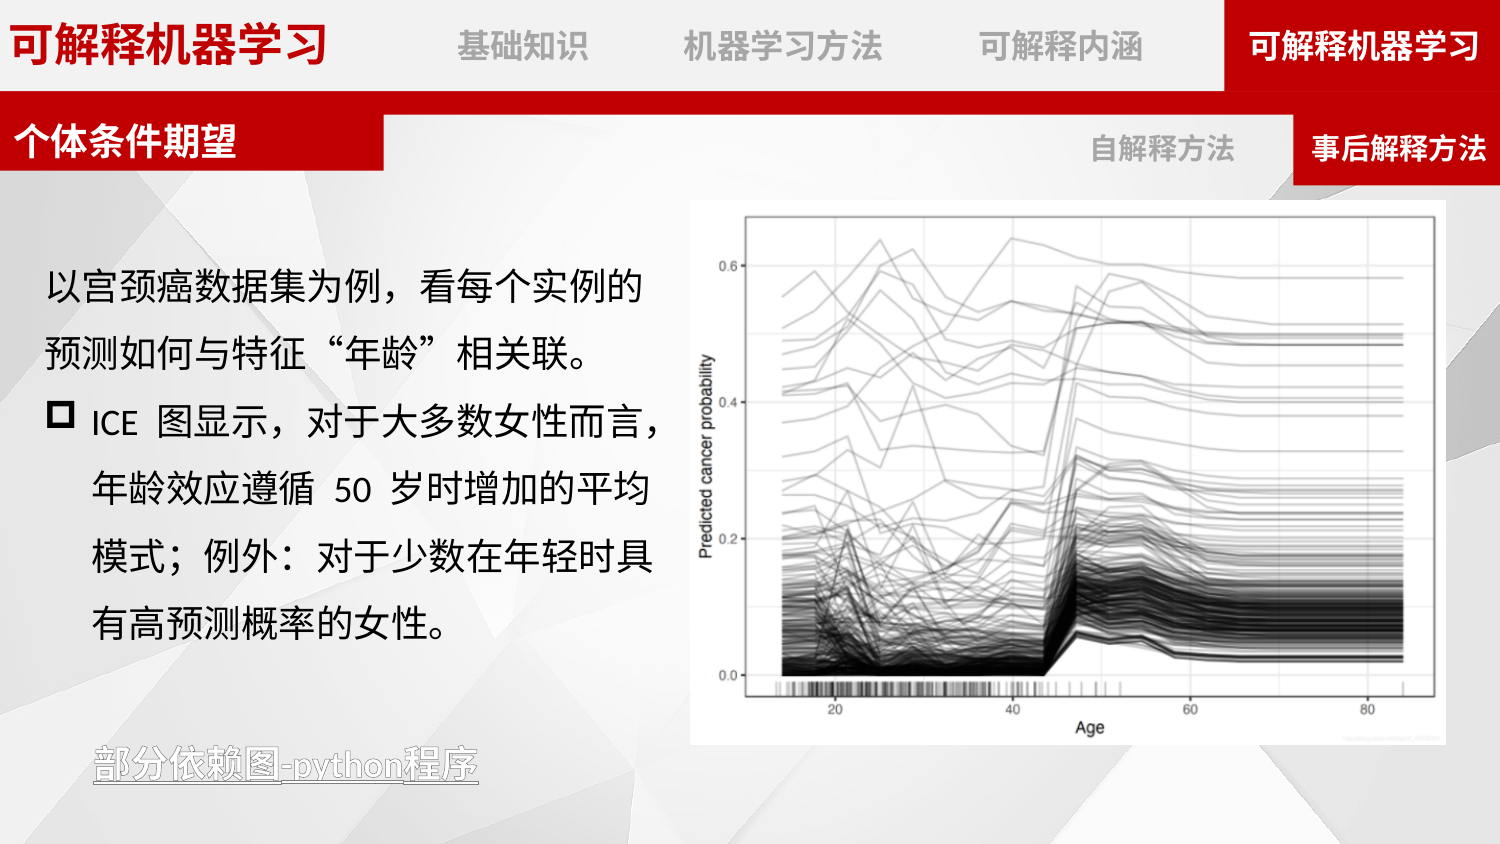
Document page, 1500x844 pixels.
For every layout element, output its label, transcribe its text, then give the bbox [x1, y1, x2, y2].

picture [0, 115, 1500, 844]
text_box 部分依赖图-python程序 [78, 705, 494, 802]
text_box 以宫颈癌数据集为例，看每个实例的预测如何与特征“年龄”相关联。 ICE 图显示，对于大多数女性而言，年龄效应遵循 50 岁时增加的平均模式；例外：对于少数在年轻时具有高预测概率的女性。 [29, 232, 684, 653]
